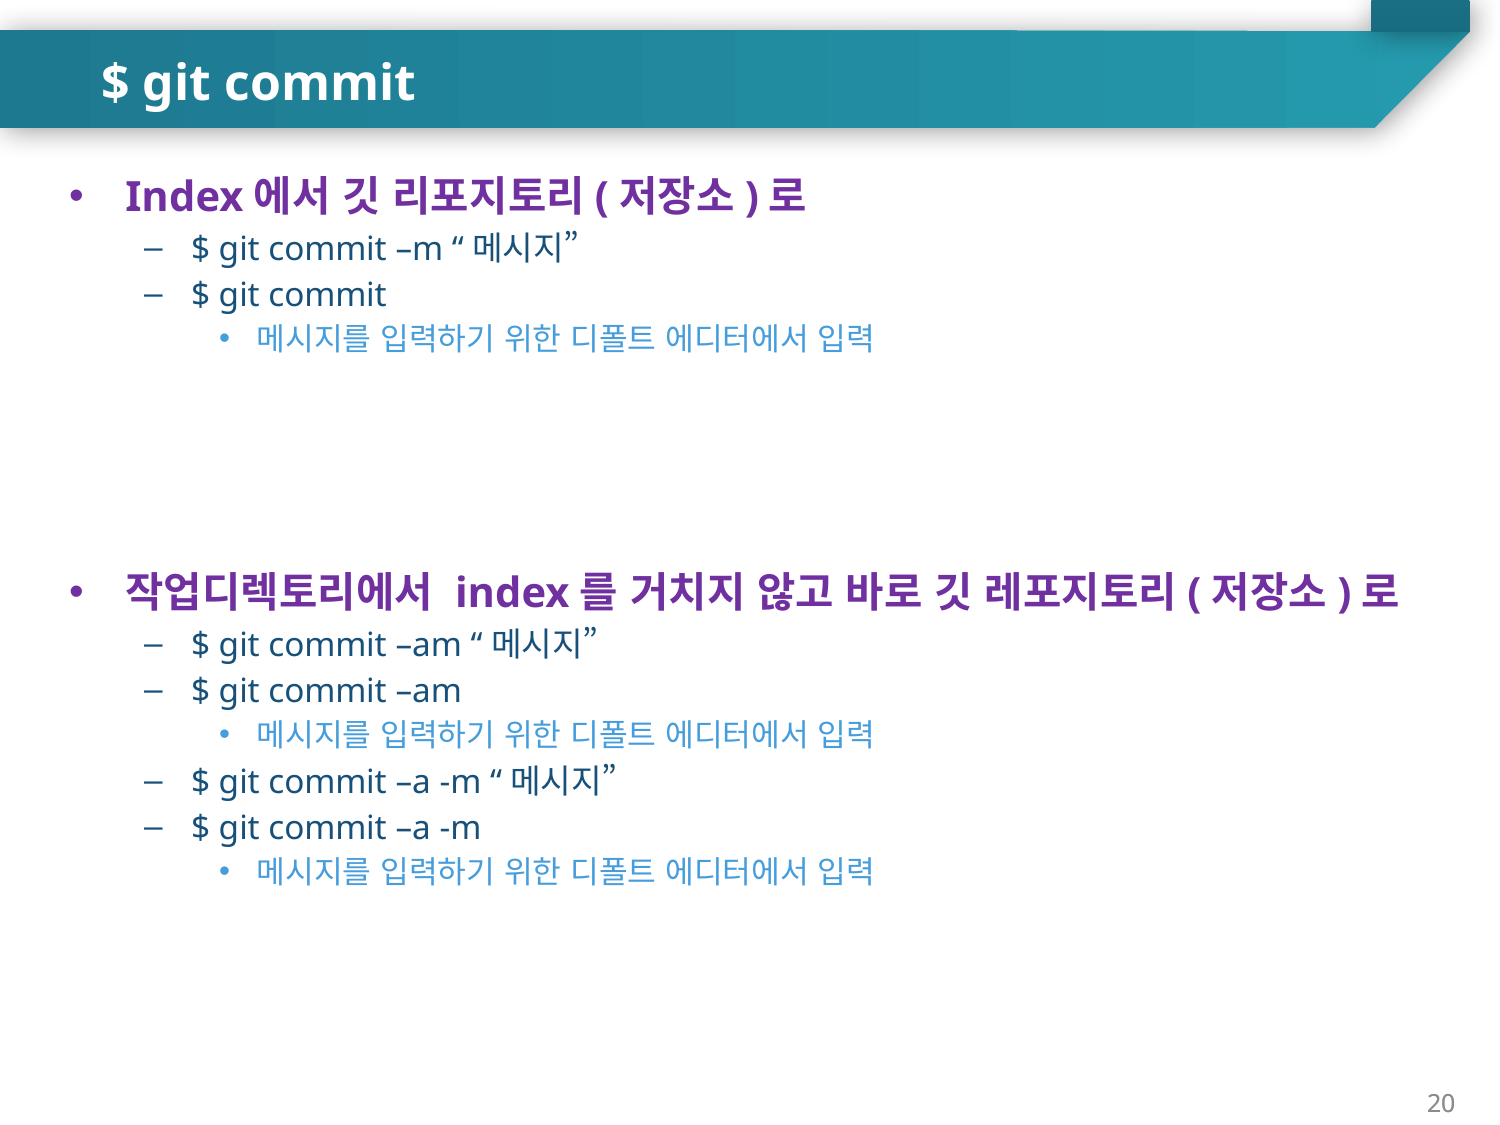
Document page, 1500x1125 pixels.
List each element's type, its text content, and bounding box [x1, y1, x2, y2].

slide_number 20 [1120, 1084, 1471, 1124]
list $ git commit [101, 50, 1306, 118]
list Index에서 깃 리포지토리(저장소)로 $ git commit –m “메시지” $ git commit 메시지를 입력하기 위한 디폴트 에디터에서 입력 작업디렉토리에서 index를 거치지 않고 바로 깃 레포지토리(저장소)로 $ git commit –am “메시지” $ git commit –am 메시지를 입력하기 위한 디폴트 에디터에서 입력 $ git commit –a -m “메시지” $ git commit –a -m 메시지를 입력하기 위한 디폴트 에디터에서 입력 [54, 162, 1461, 1058]
